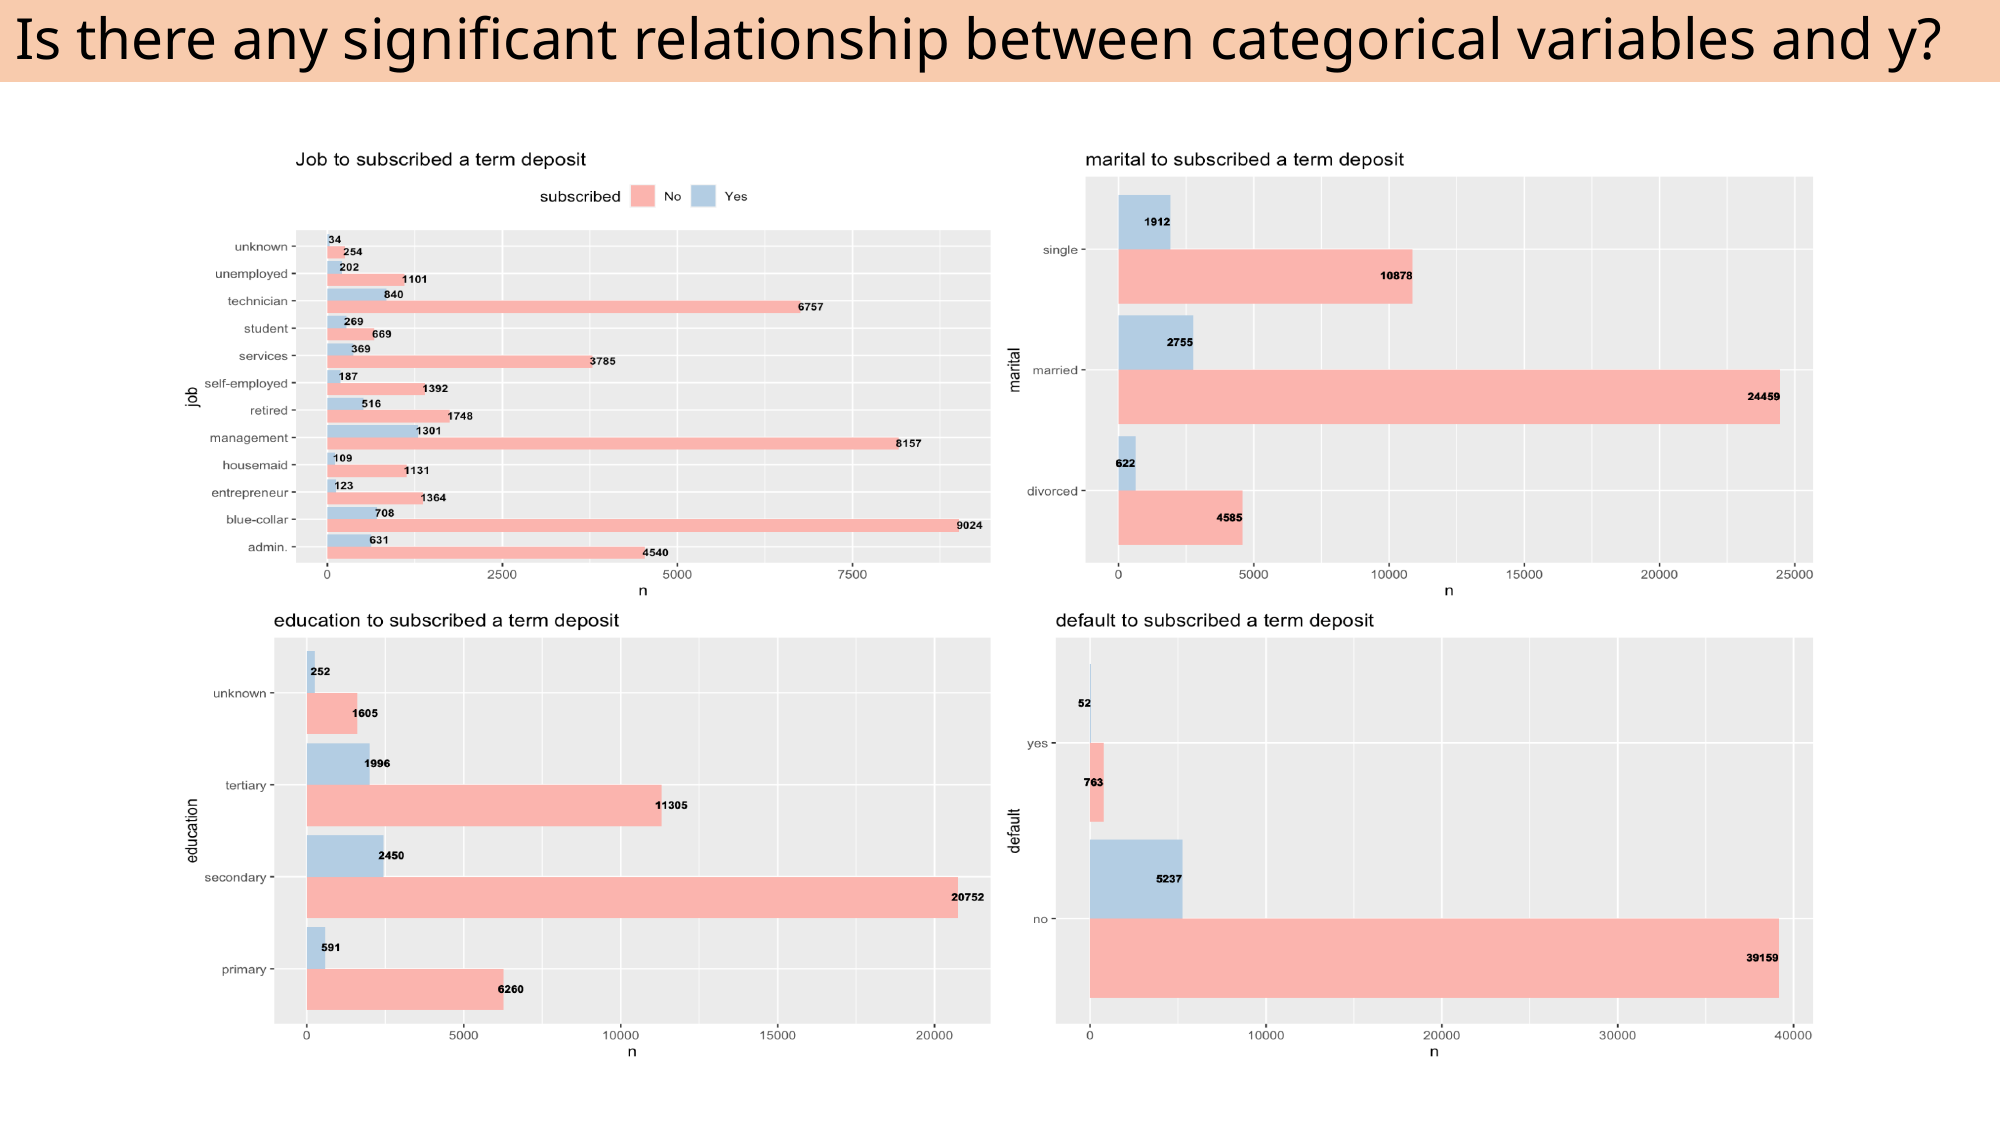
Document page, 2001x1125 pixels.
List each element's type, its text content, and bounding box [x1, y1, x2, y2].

title Is there any significant relationship between categorical variables and y? [0, 0, 2000, 82]
picture [181, 146, 1819, 1062]
